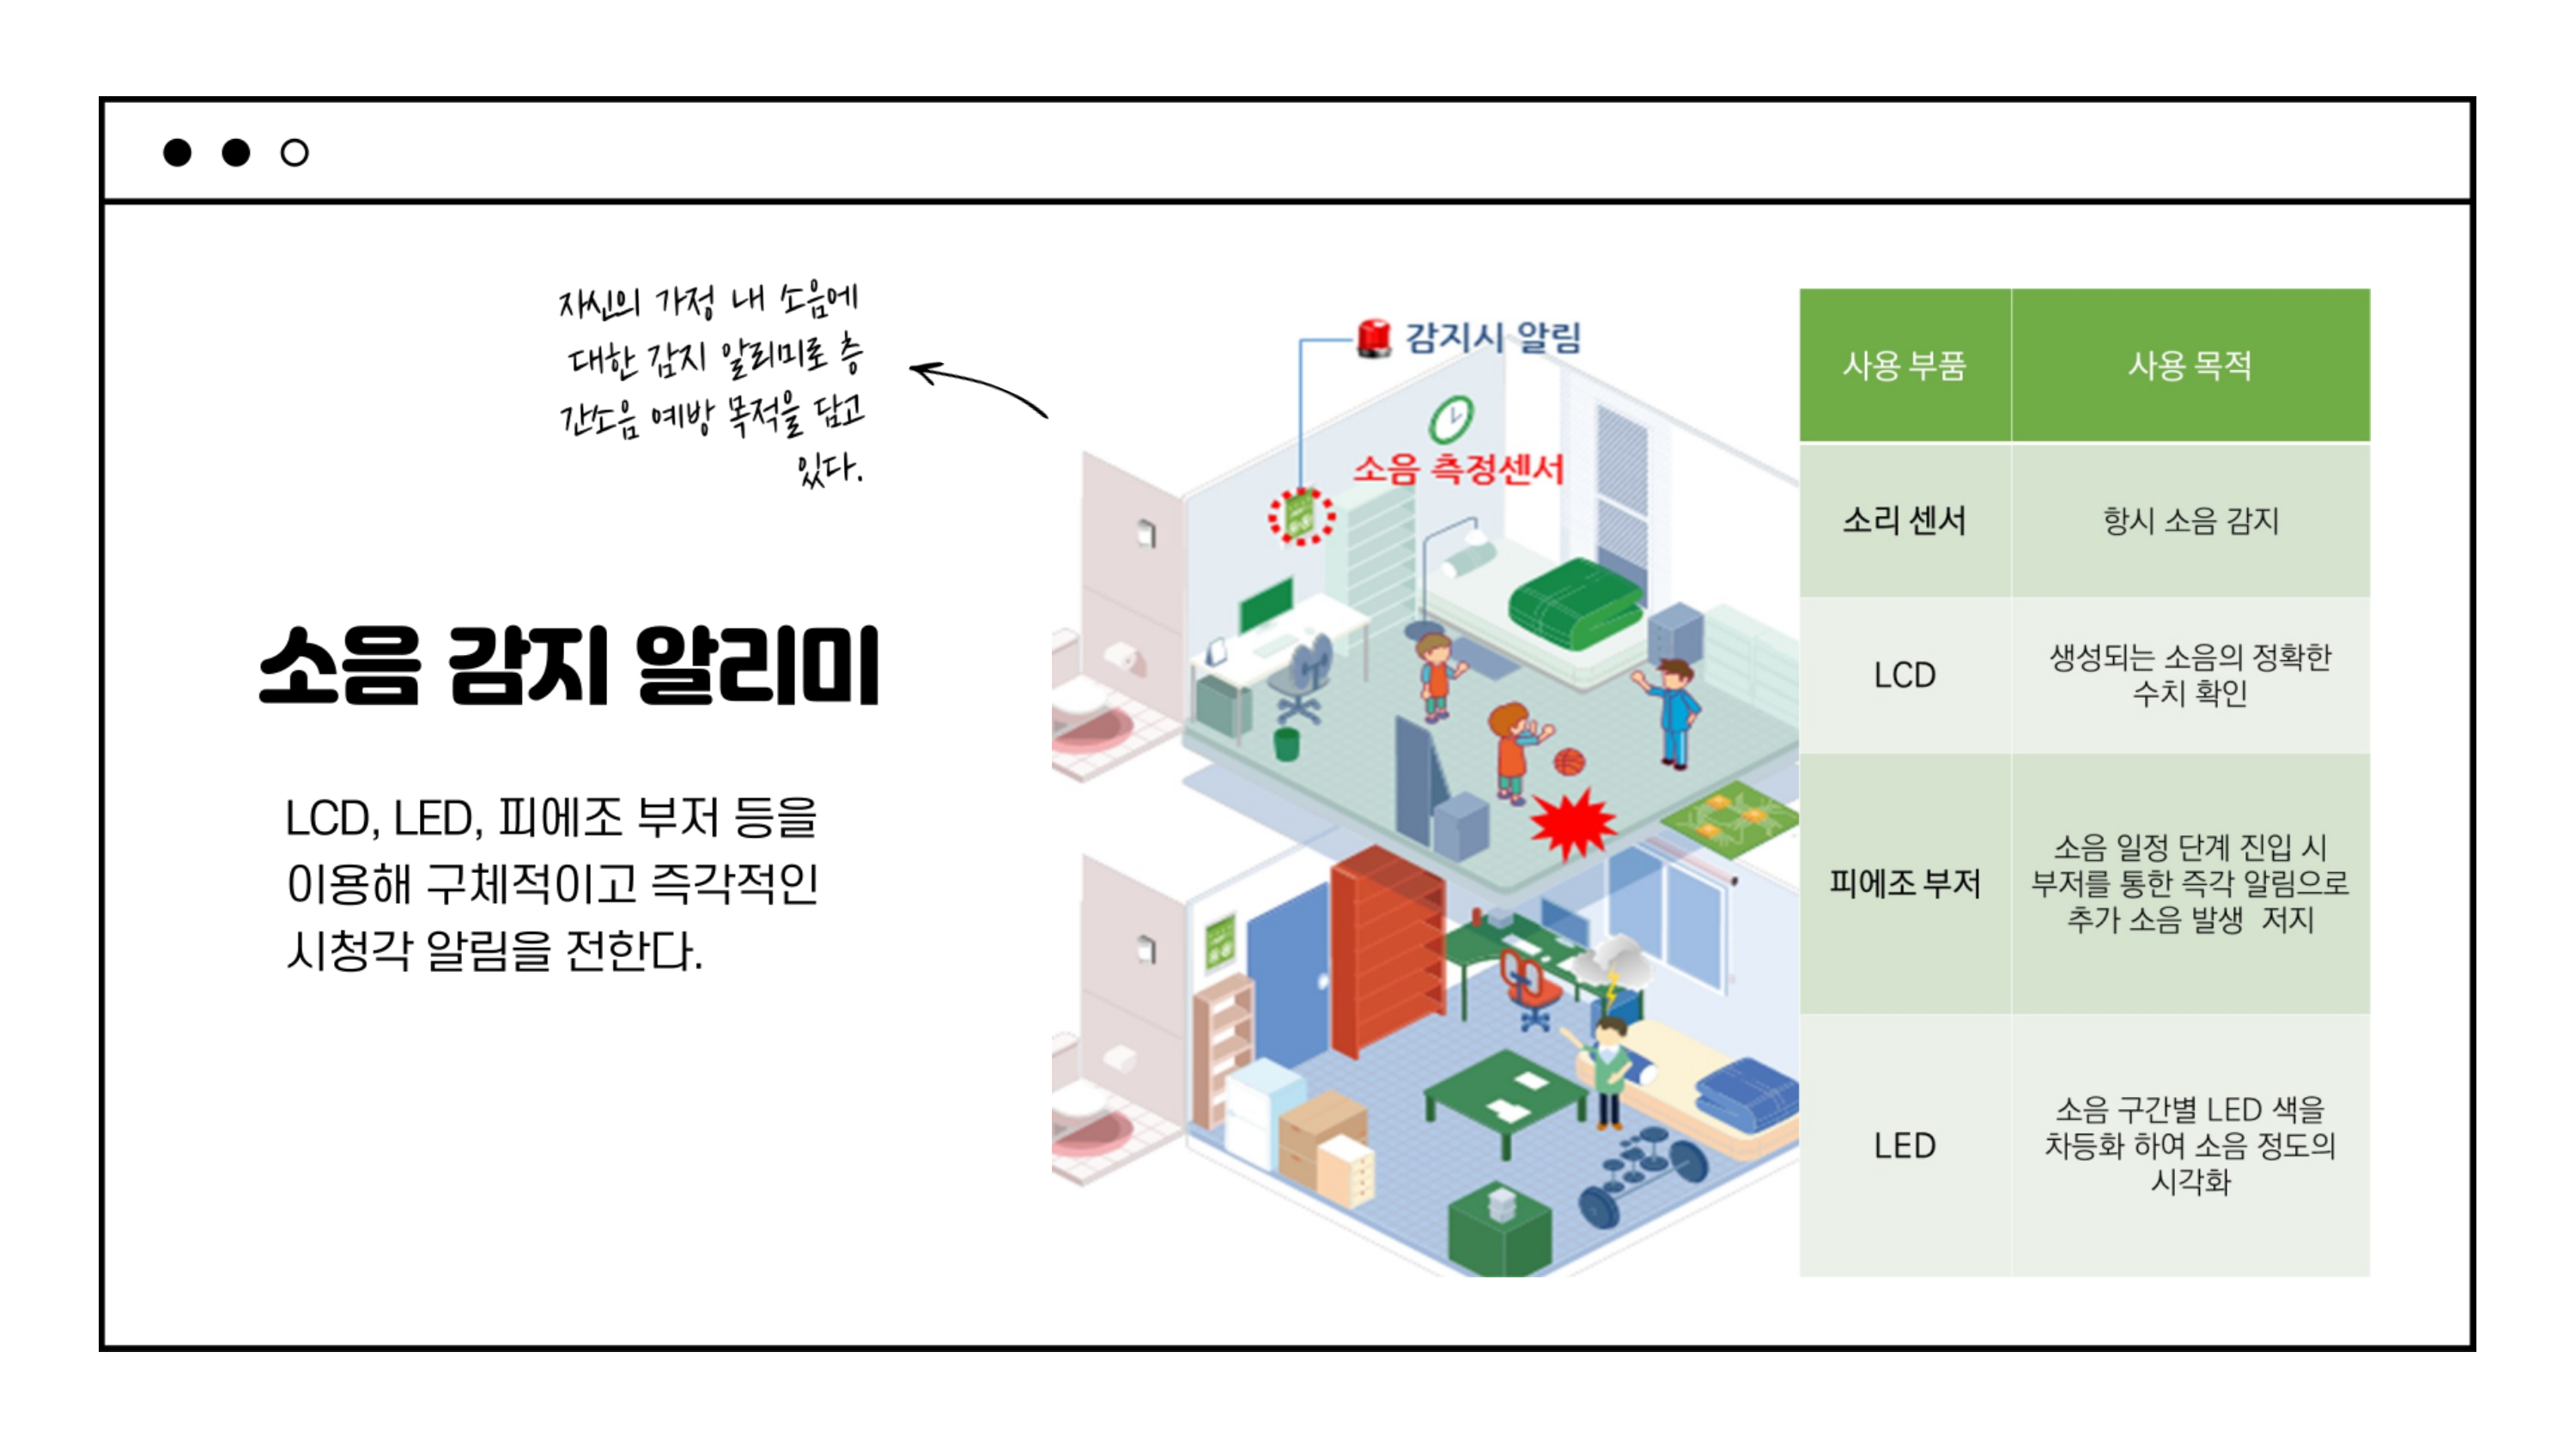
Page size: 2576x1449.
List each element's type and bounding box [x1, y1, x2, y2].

picture [278, 779, 841, 993]
text_box [1052, 288, 2372, 1277]
picture [533, 259, 890, 516]
text_box [99, 96, 2477, 1352]
picture [245, 595, 917, 744]
text_box [966, 318, 993, 467]
